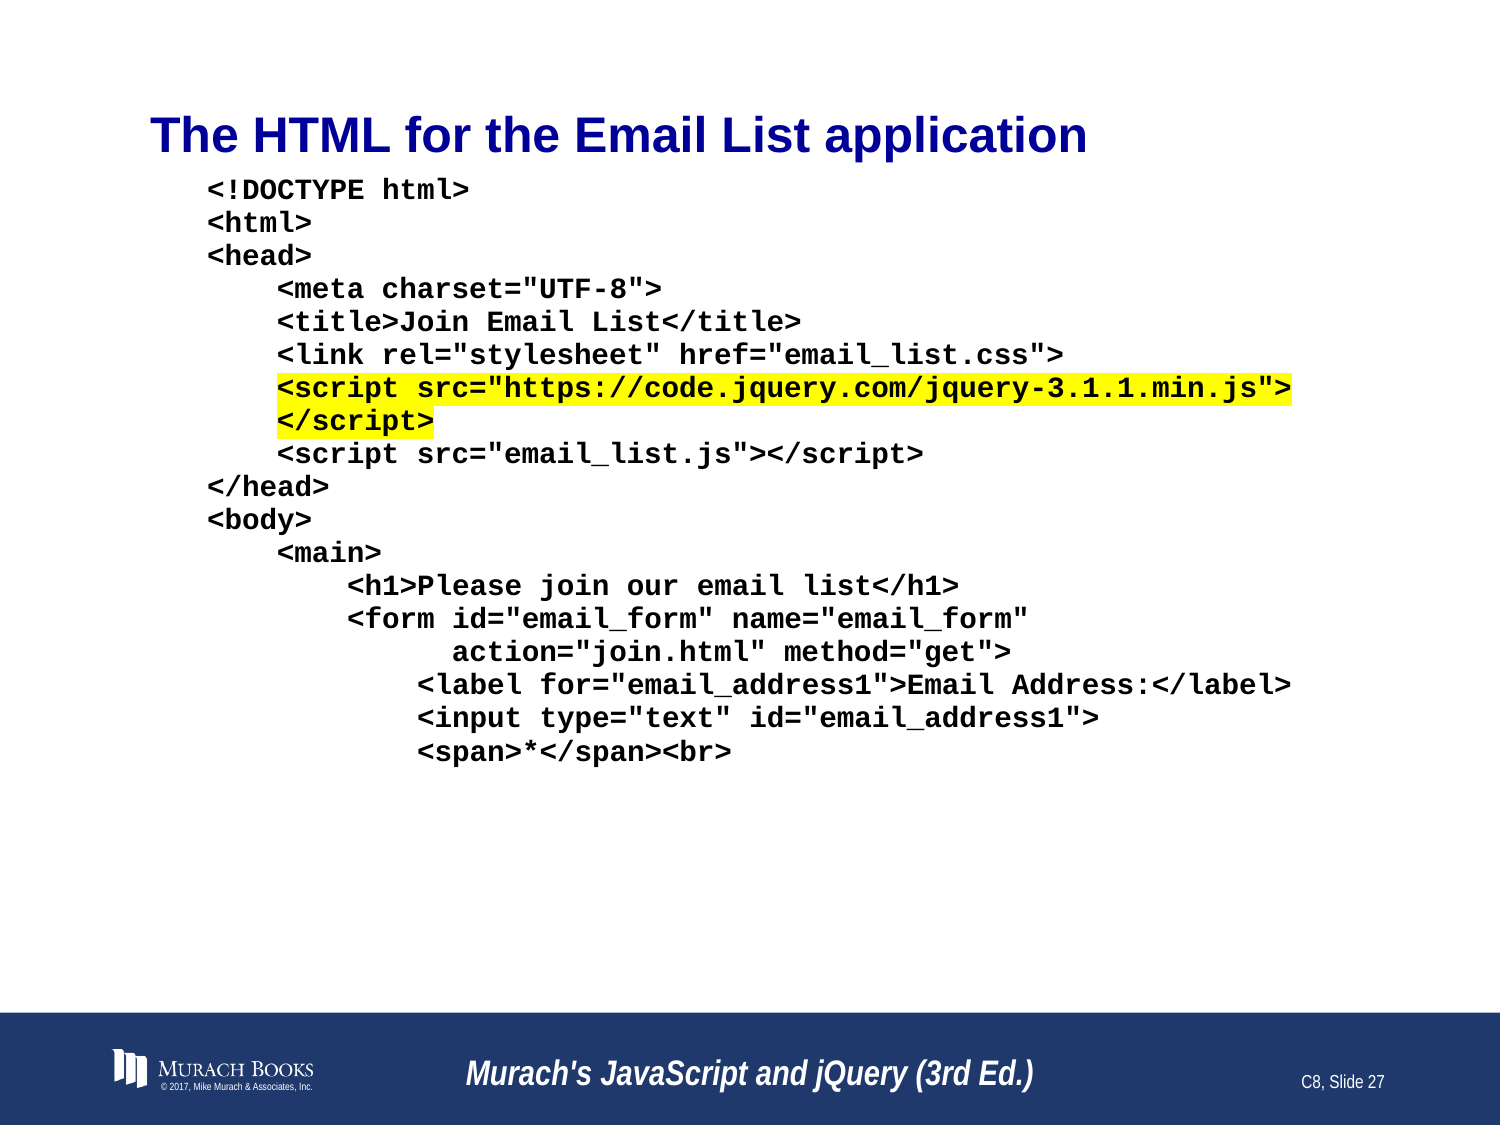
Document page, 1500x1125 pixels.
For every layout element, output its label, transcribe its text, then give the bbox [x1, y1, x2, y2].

slide_number C8, Slide 27 [1087, 1025, 1400, 1100]
slide_number Murach's JavaScript and jQuery (3rd Ed.) [463, 1025, 1050, 1100]
title The HTML for the Email List application [150, 102, 1350, 164]
footer © 2017, Mike Murach & Associates, Inc. [12, 1025, 463, 1100]
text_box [149, 174, 1350, 809]
